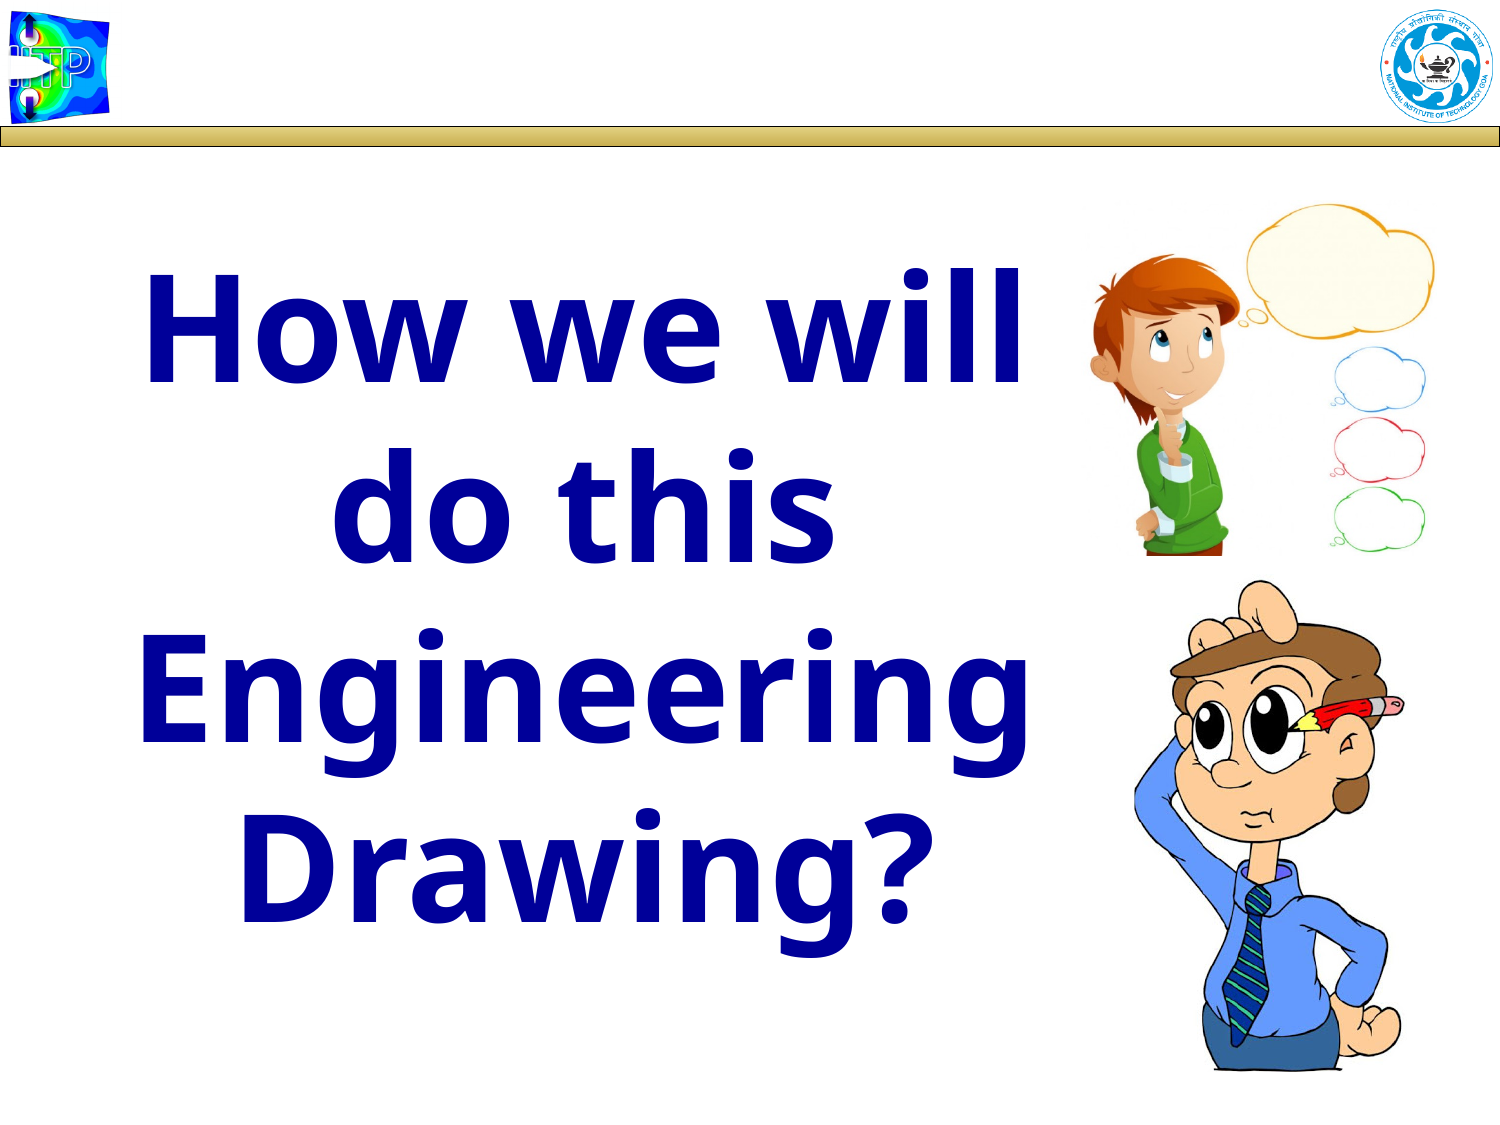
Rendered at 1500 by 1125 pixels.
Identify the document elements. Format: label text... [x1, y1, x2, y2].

text_box How we will do this Engineering Drawing? [61, 224, 1107, 968]
picture [1379, 9, 1493, 123]
picture [1081, 200, 1438, 556]
text_box [0, 126, 1500, 147]
picture [1, 1, 122, 130]
picture [1134, 574, 1409, 1072]
